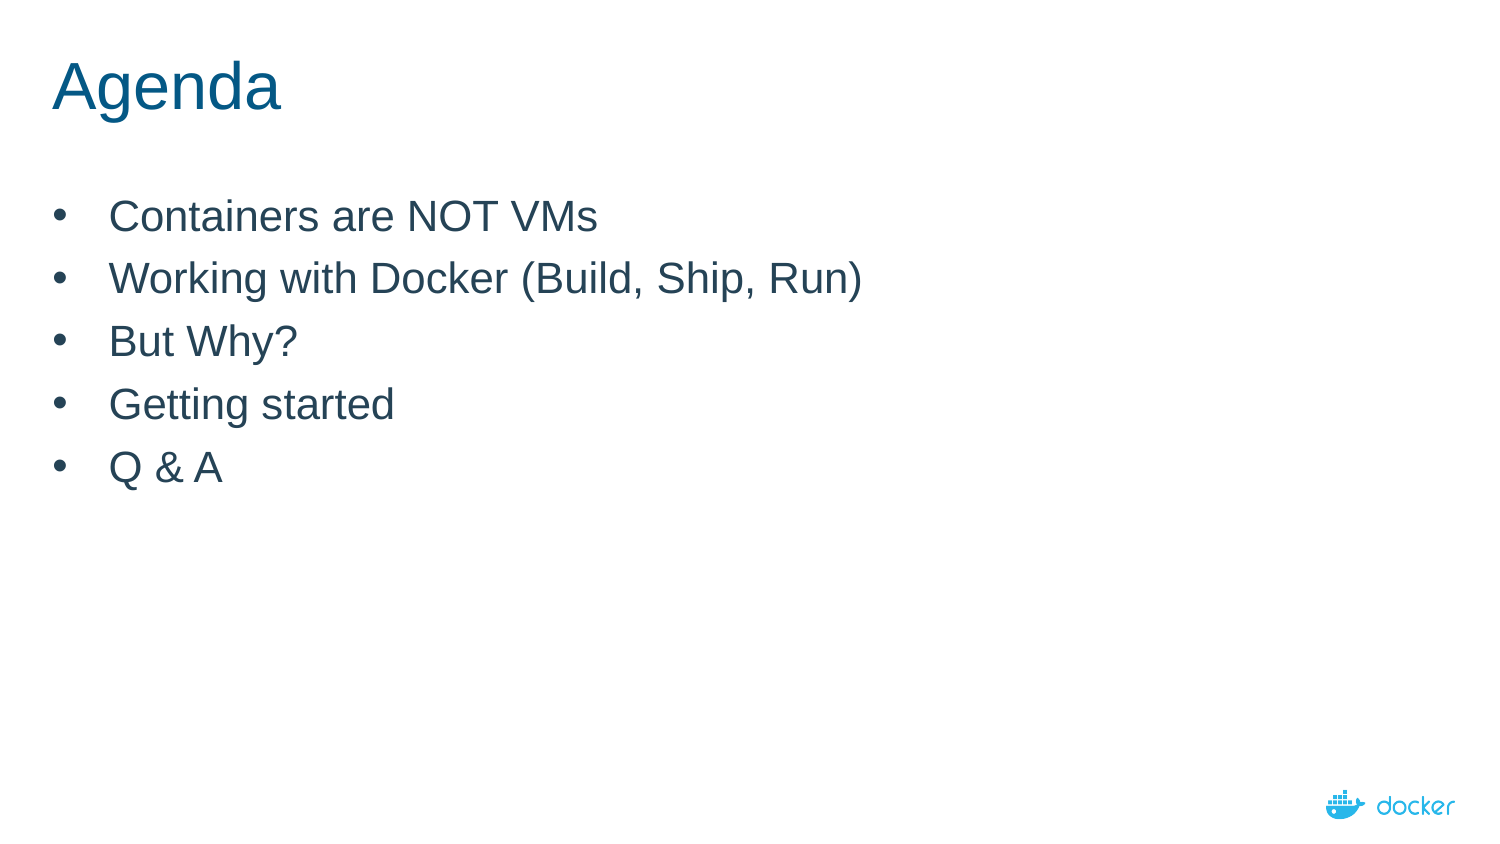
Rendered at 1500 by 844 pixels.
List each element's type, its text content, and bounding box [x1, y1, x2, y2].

title Agenda [37, 44, 1463, 124]
picture [1318, 785, 1463, 824]
list Containers are NOT VMs Working with Docker (Build, Ship, Run) But Why? Getting started Q & A [37, 185, 1463, 640]
